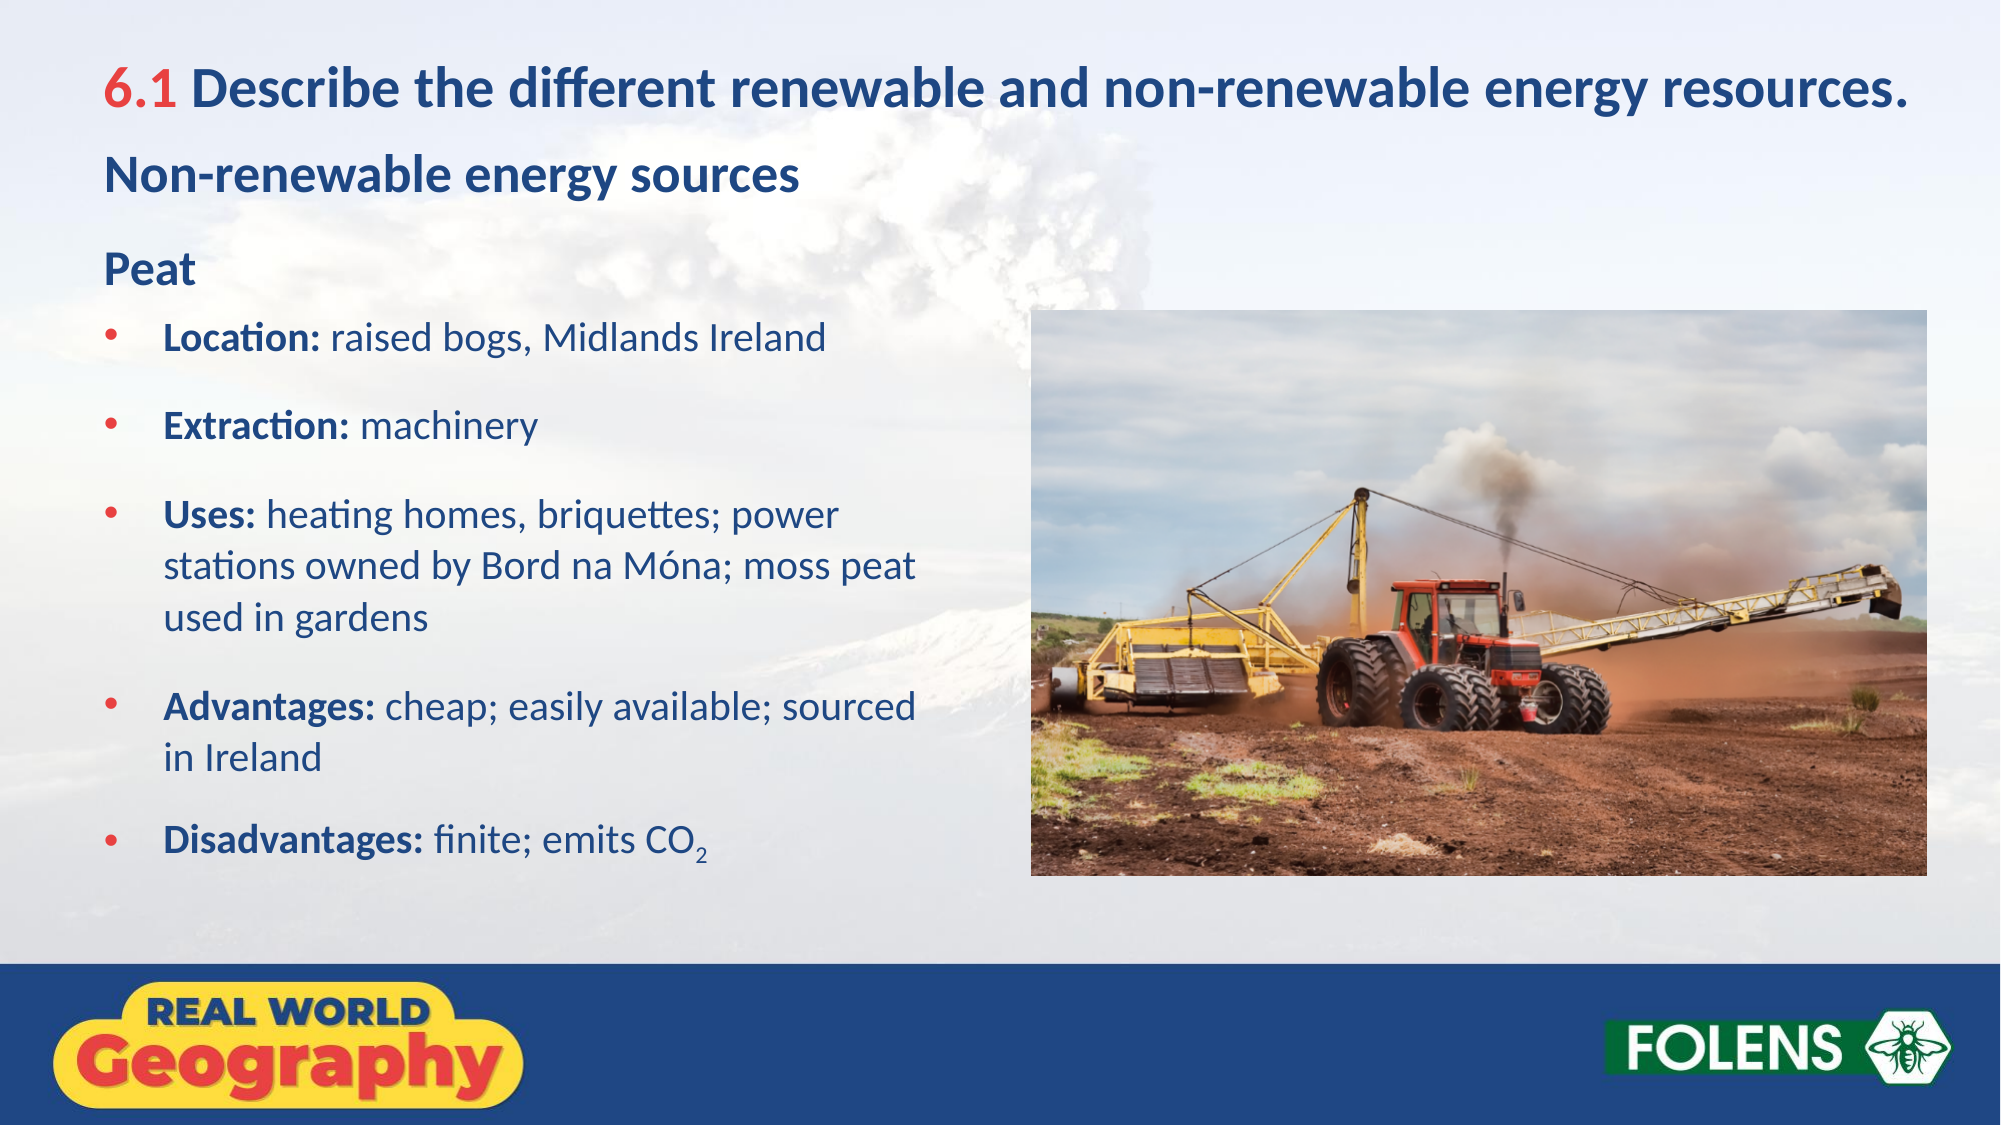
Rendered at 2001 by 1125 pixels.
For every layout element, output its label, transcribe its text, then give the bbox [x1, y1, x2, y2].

text_box Peat Location: raised bogs, Midlands Ireland Extraction: machinery Uses: heating homes, briquettes; power stations owned by Bord na Móna; moss peat used in gardens Advantages: cheap; easily available; sourced in Ireland Disadvantages: finite; emits CO2 [89, 240, 958, 876]
picture [0, 0, 2001, 1125]
text_box Non-renewable energy sources [89, 138, 1815, 240]
text_box 6.1 Describe the different renewable and non-renewable energy resources. [89, 49, 2000, 151]
